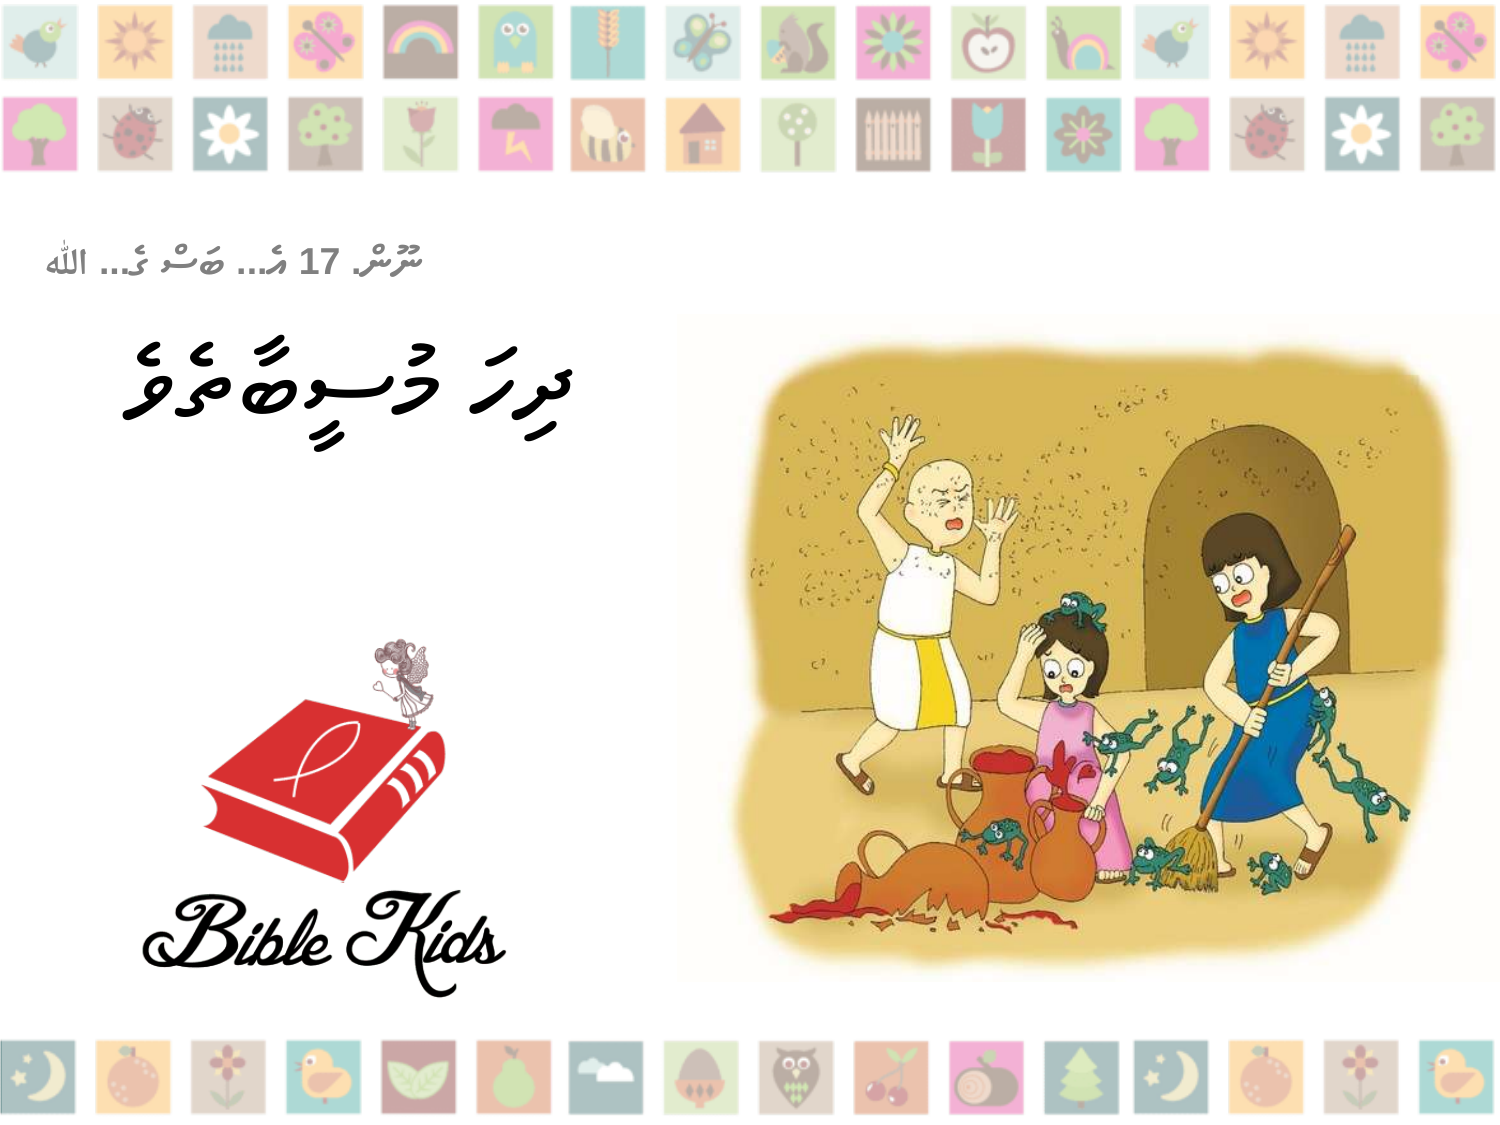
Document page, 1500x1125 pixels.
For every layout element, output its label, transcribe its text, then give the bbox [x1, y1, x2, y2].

text_box ދިހަ މުސީބާތެވެ [29, 314, 675, 440]
picture [677, 314, 1500, 983]
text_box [0, 3, 1500, 181]
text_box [0, 1028, 1500, 1118]
picture [117, 600, 544, 1027]
text_box ނޫން. 17 އެ... ބަސް ގެ... ﷲ [29, 229, 543, 290]
